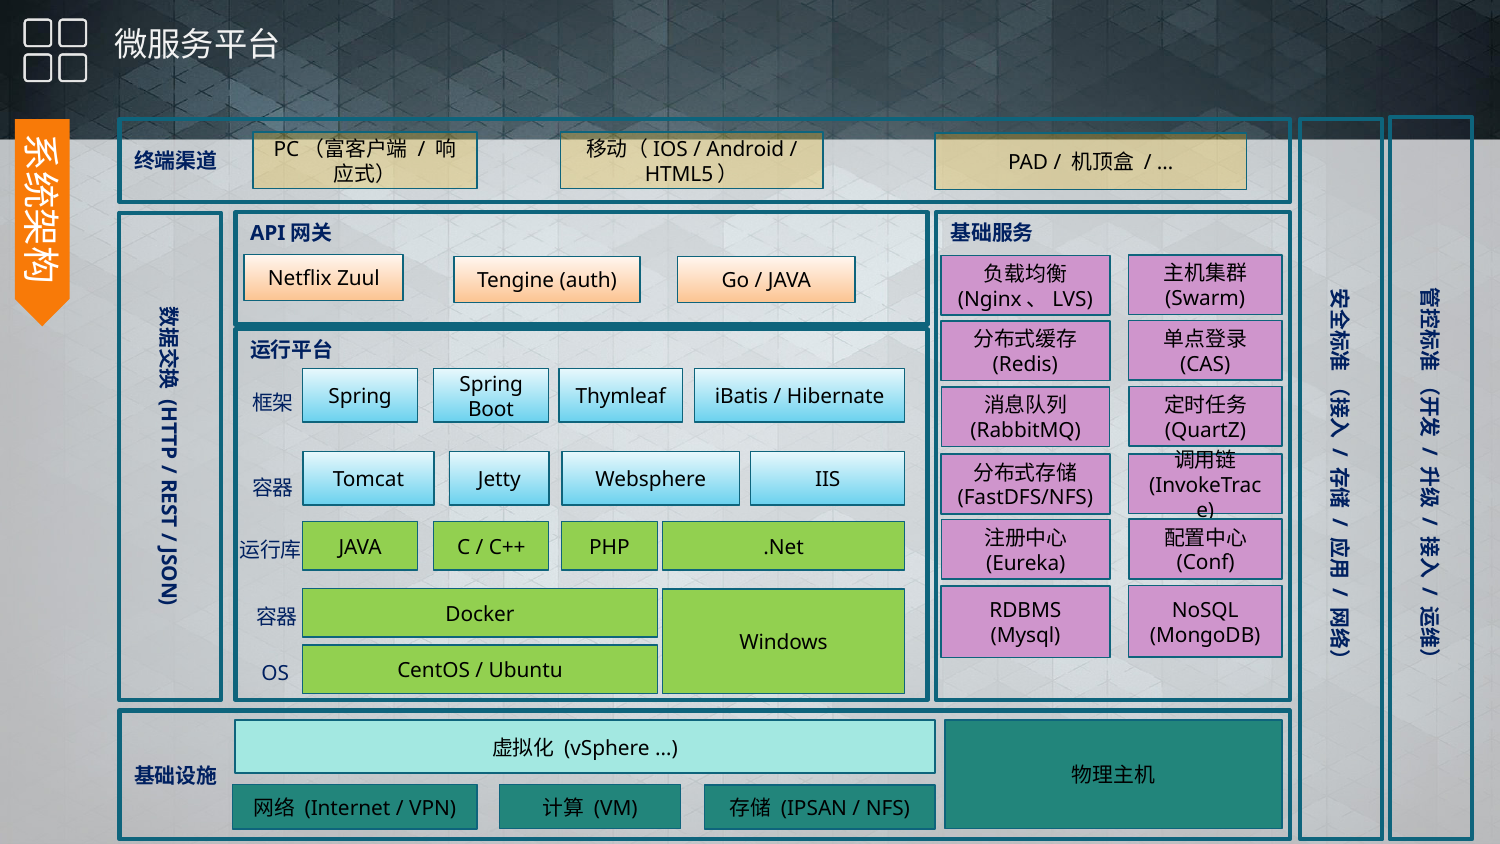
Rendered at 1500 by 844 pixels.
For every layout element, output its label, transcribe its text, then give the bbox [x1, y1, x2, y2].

text_box 运行平台 [233, 327, 930, 702]
text_box API网关 [233, 210, 930, 327]
text_box Tomcat [302, 451, 435, 505]
text_box 定时任务 (QuartZ) [1129, 386, 1283, 446]
text_box IIS [750, 451, 905, 505]
title 微服务平台 [99, 20, 550, 66]
text_box 主机集群 (Swarm) [1128, 255, 1283, 315]
text_box 容器 [239, 581, 377, 651]
text_box 网络 (Internet / VPN) [232, 784, 478, 829]
text_box 终端渠道 [117, 117, 1292, 204]
text_box Websphere [561, 451, 740, 505]
text_box PC（富客户端 / 响应式） [252, 131, 478, 189]
text_box 存储 (IPSAN / NFS) [704, 784, 936, 829]
text_box Windows [662, 589, 905, 694]
text_box OS [245, 637, 382, 707]
text_box 移动（IOS / Android / HTML5） [560, 131, 823, 189]
text_box NoSQL (MongoDB) [1128, 585, 1282, 657]
text_box 计算 (VM) [499, 784, 681, 829]
text_box PAD / 机顶盒 / … [935, 132, 1247, 190]
text_box C / C++ [433, 521, 549, 571]
text_box 基础设施 [117, 708, 1292, 841]
text_box Spring Boot [433, 368, 549, 422]
text_box Spring [373, 368, 418, 422]
text_box 单点登录 (CAS) [1128, 320, 1283, 381]
text_box 分布式缓存 (Redis) [940, 320, 1110, 381]
text_box 消息队列 (RabbitMQ) [941, 386, 1110, 447]
text_box 物理主机 [944, 719, 1282, 829]
text_box PHP [561, 521, 658, 571]
text_box 数据交换 (HTTP / REST / JSON) [117, 211, 223, 702]
text_box Go / JAVA [677, 256, 855, 303]
text_box 安全标准 （接入 / 存储 / 应用 / 网络） [1298, 117, 1384, 841]
picture [0, 0, 1500, 844]
text_box 调用链 (InvokeTrace) [1128, 453, 1283, 514]
text_box 系统架构 [12, 116, 72, 329]
text_box 基础服务 [934, 210, 1292, 702]
text_box CentOS / Ubuntu [382, 645, 658, 694]
text_box JAVA [360, 521, 418, 571]
text_box 配置中心 (Conf) [1128, 519, 1283, 579]
text_box 容器 [235, 452, 373, 522]
text_box iBatis / Hibernate [694, 368, 905, 422]
text_box 虚拟化 (vSphere …) [235, 720, 936, 774]
text_box Thymleaf [559, 368, 683, 422]
text_box 分布式存储 (FastDFS/NFS) [940, 454, 1110, 514]
text_box Docker [377, 588, 658, 637]
text_box 注册中心 (Eureka) [941, 519, 1110, 580]
text_box 管控标准 （开发 / 升级 / 接入 / 运维） [1388, 115, 1474, 841]
text_box 运行库 [223, 514, 360, 584]
text_box Netflix Zuul [244, 254, 404, 301]
text_box 负载均衡 (Nginx、LVS) [940, 255, 1110, 316]
text_box .Net [662, 521, 905, 571]
text_box Jetty [449, 451, 549, 505]
text_box 框架 [235, 367, 373, 437]
text_box Tengine (auth) [453, 256, 640, 303]
text_box RDBMS (Mysql) [940, 585, 1110, 658]
